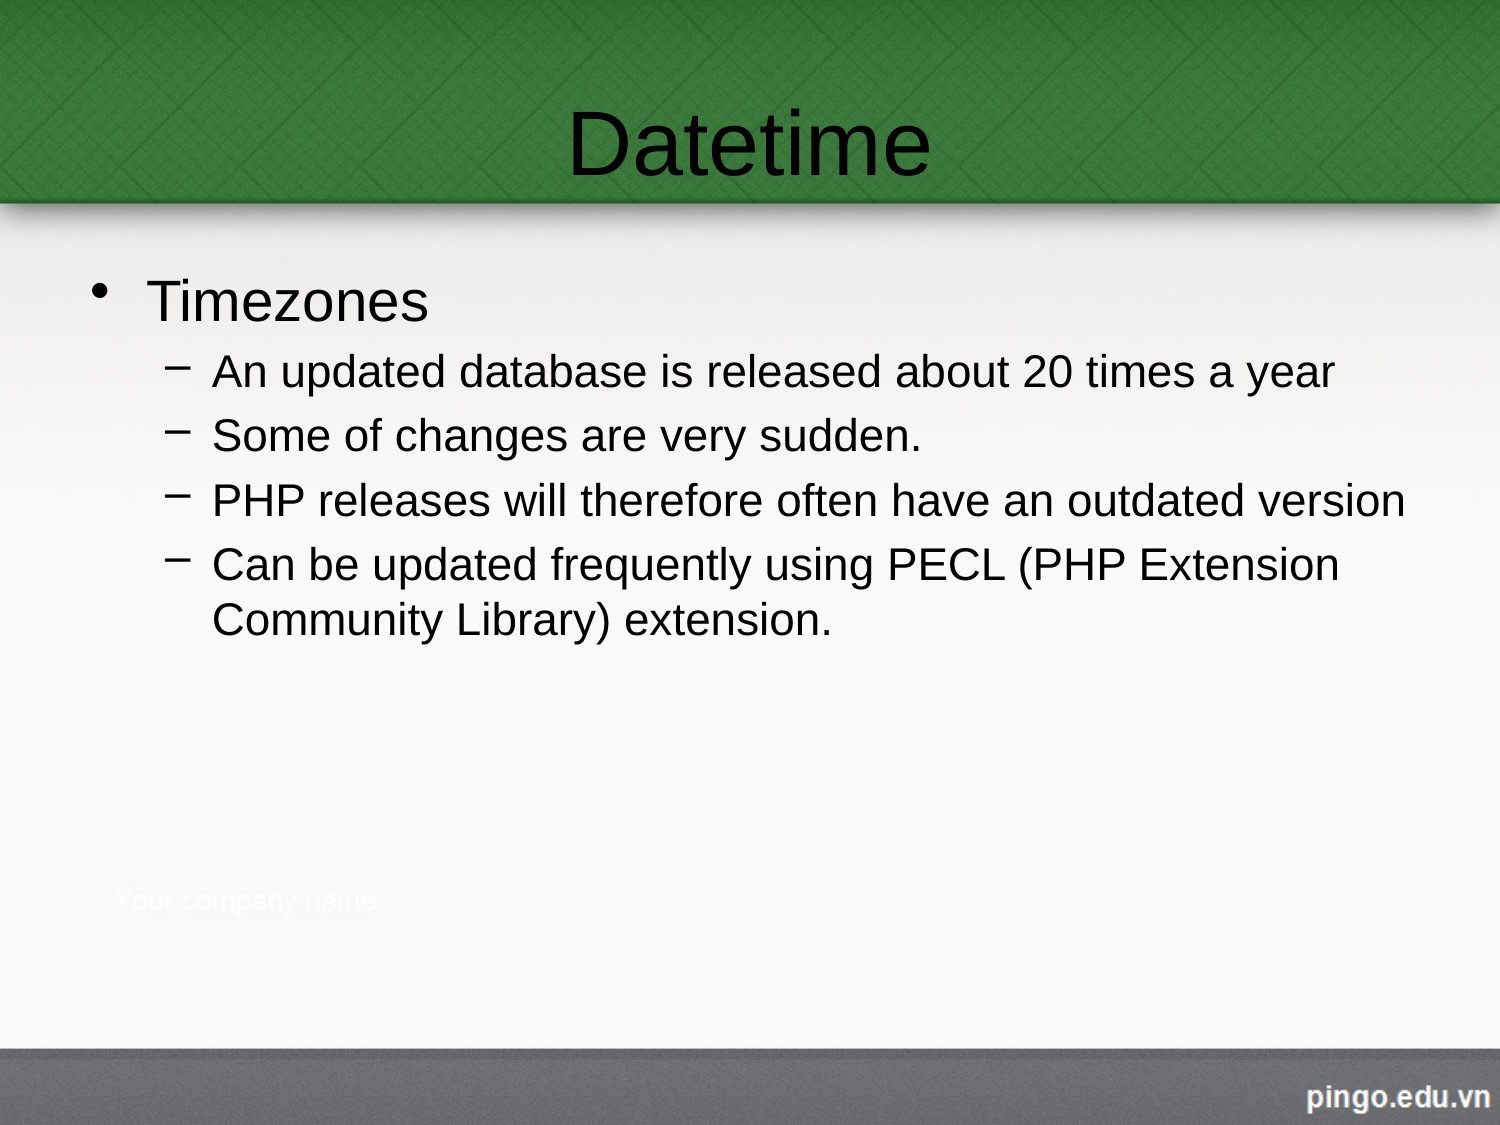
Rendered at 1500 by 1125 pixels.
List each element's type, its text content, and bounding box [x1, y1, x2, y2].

title Datetime [74, 44, 1426, 233]
picture [0, 0, 1500, 1125]
list Timezones An updated database is released about 20 times a year Some of changes are very sudden. PHP releases will therefore often have an outdated version Can be updated frequently using PECL (PHP Extension Community Library) extension. [74, 255, 1426, 999]
